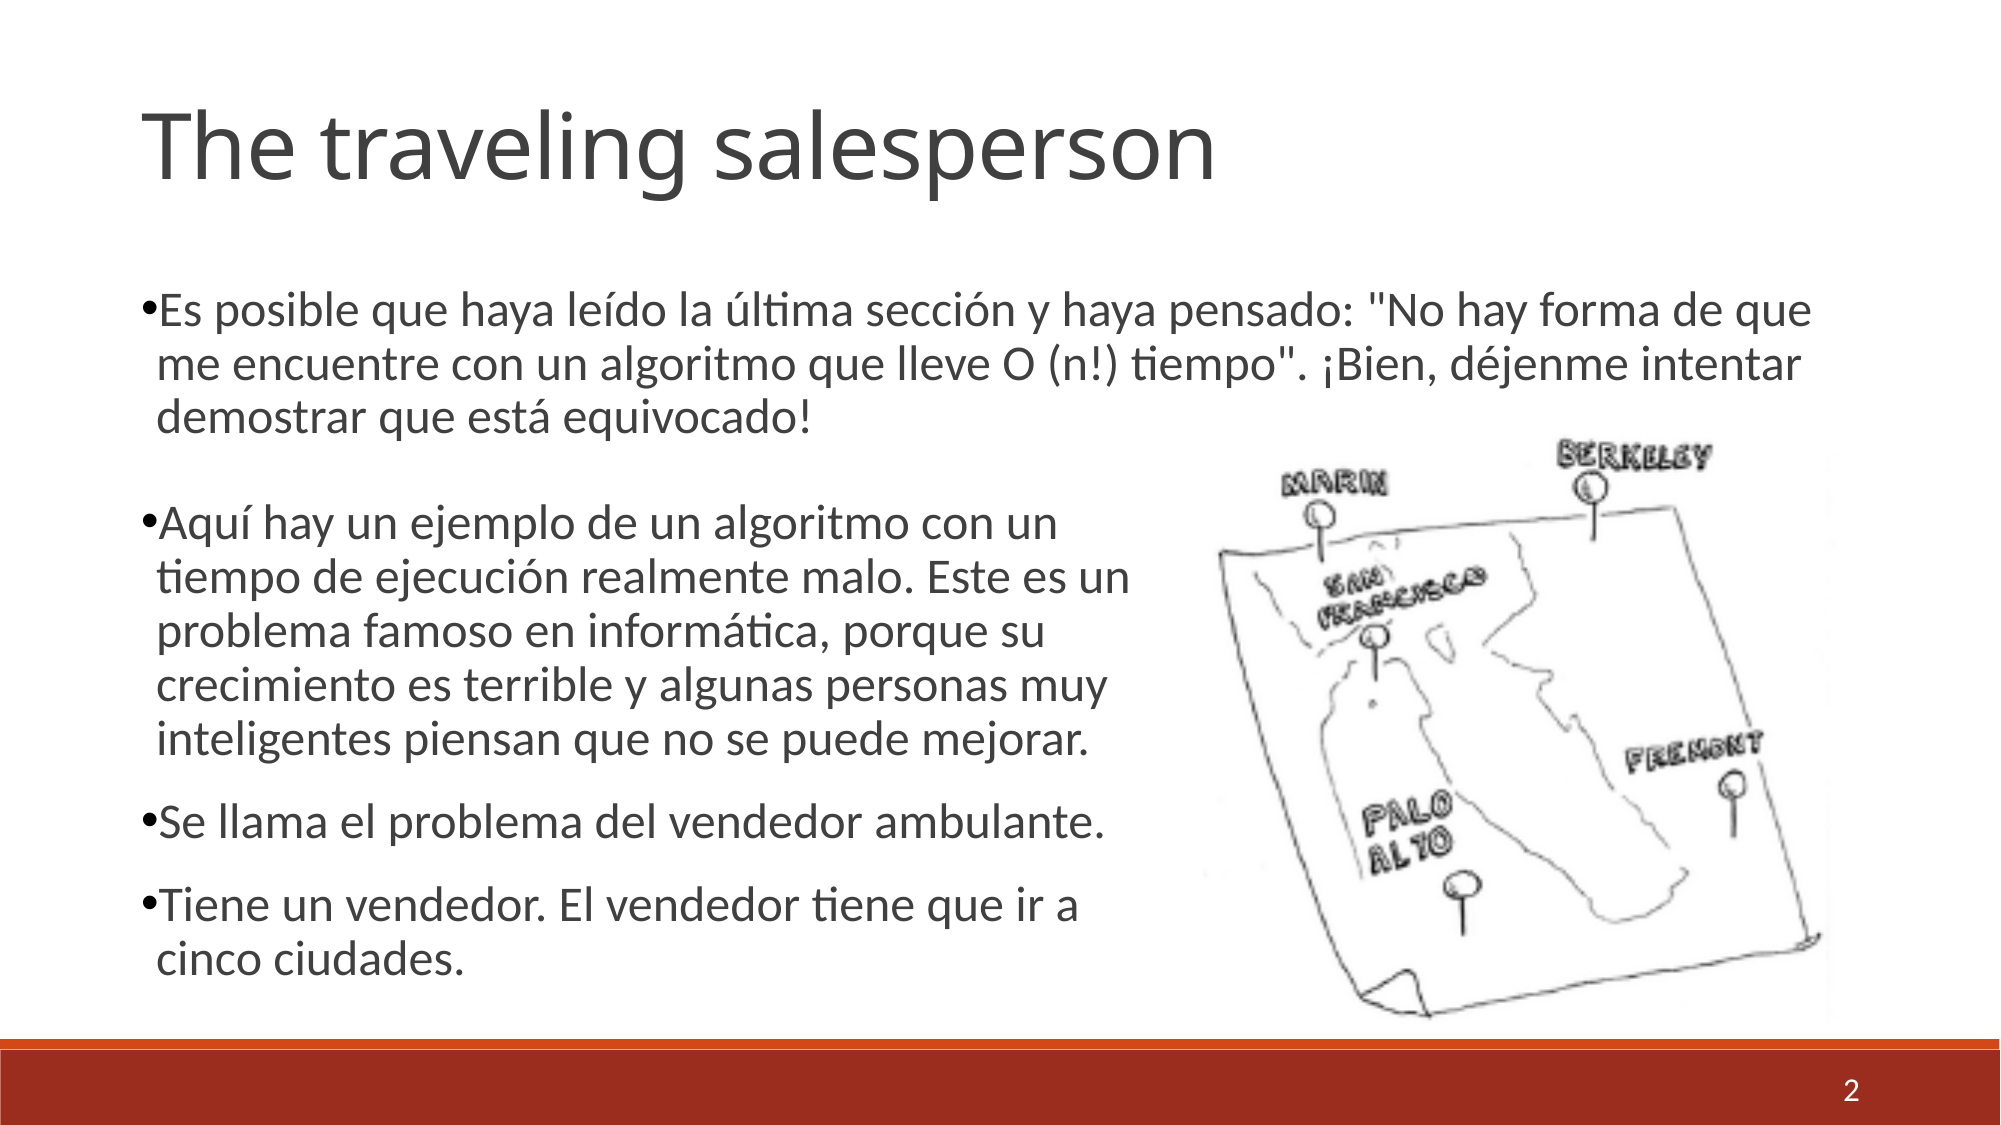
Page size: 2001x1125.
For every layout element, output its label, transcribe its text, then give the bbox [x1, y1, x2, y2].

text_box Es posible que haya leído la última sección y haya pensado: "No hay forma de que me encuentre con un algoritmo que lleve O (n!) tiempo". ¡Bien, déjenme intentar demostrar que está equivocado! [126, 275, 1830, 870]
text_box Aquí hay un ejemplo de un algoritmo con un tiempo de ejecución realmente malo. Este es un problema famoso en informática, porque su crecimiento es terrible y algunas personas muy inteligentes piensan que no se puede mejorar. Se llama el problema del vendedor ambulante. Tiene un vendedor. El vendedor tiene que ir a cinco ciudades. [126, 488, 1170, 999]
picture [1201, 422, 1876, 1025]
text_box The traveling salesperson [126, 97, 1821, 275]
slide_number 2 [126, 1061, 1875, 1115]
